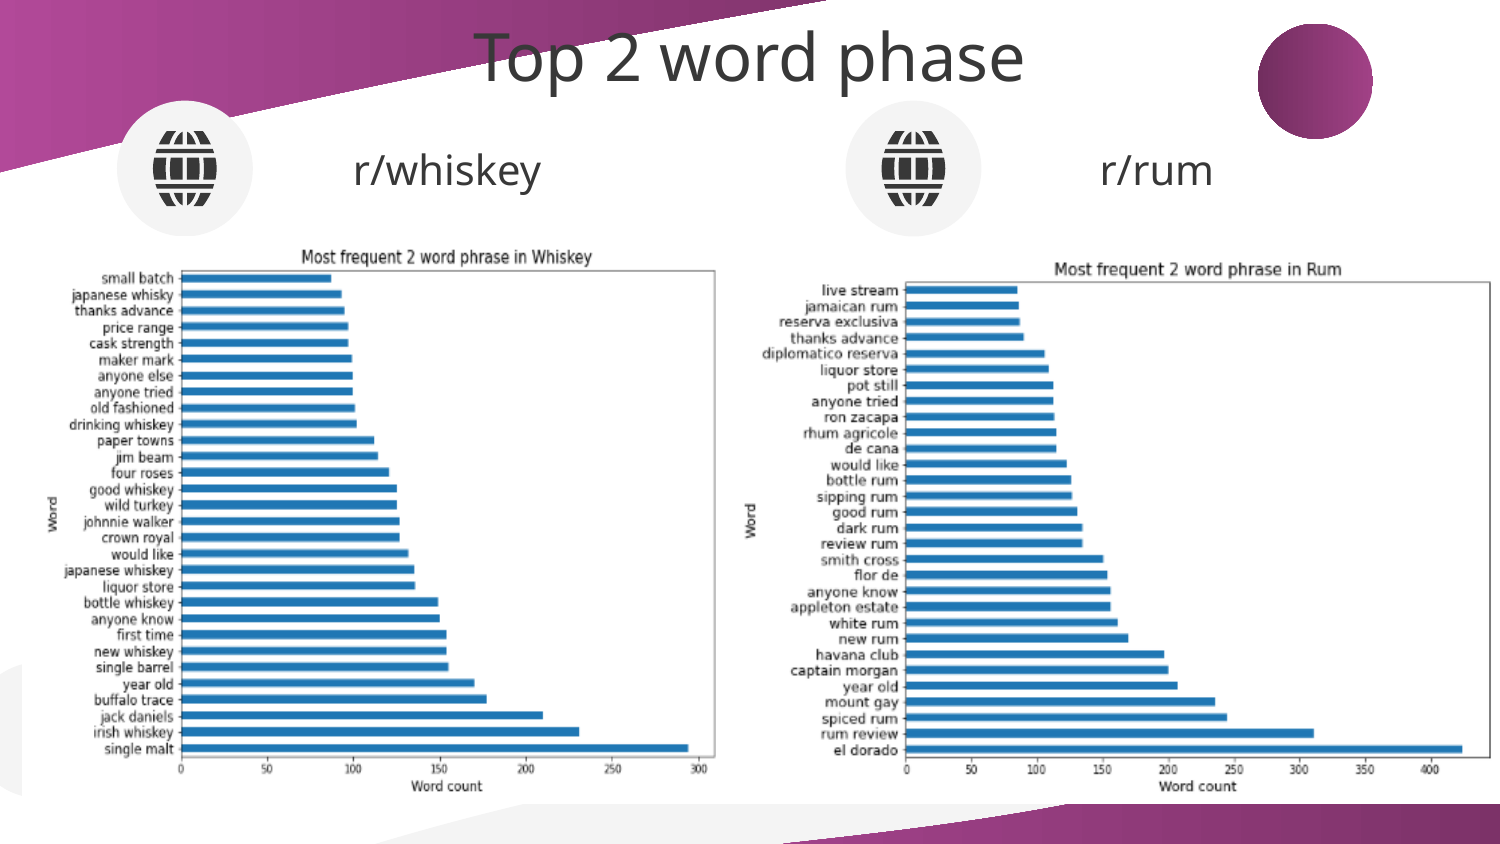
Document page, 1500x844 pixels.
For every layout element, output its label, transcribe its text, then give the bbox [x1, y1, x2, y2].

title Top 2 word phase [118, 8, 1382, 101]
text_box [116, 100, 253, 234]
picture [21, 236, 1500, 804]
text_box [881, 130, 946, 207]
title r/rum [1018, 125, 1296, 212]
text_box [845, 100, 982, 237]
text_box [152, 130, 217, 207]
title r/whiskey [337, 125, 615, 212]
